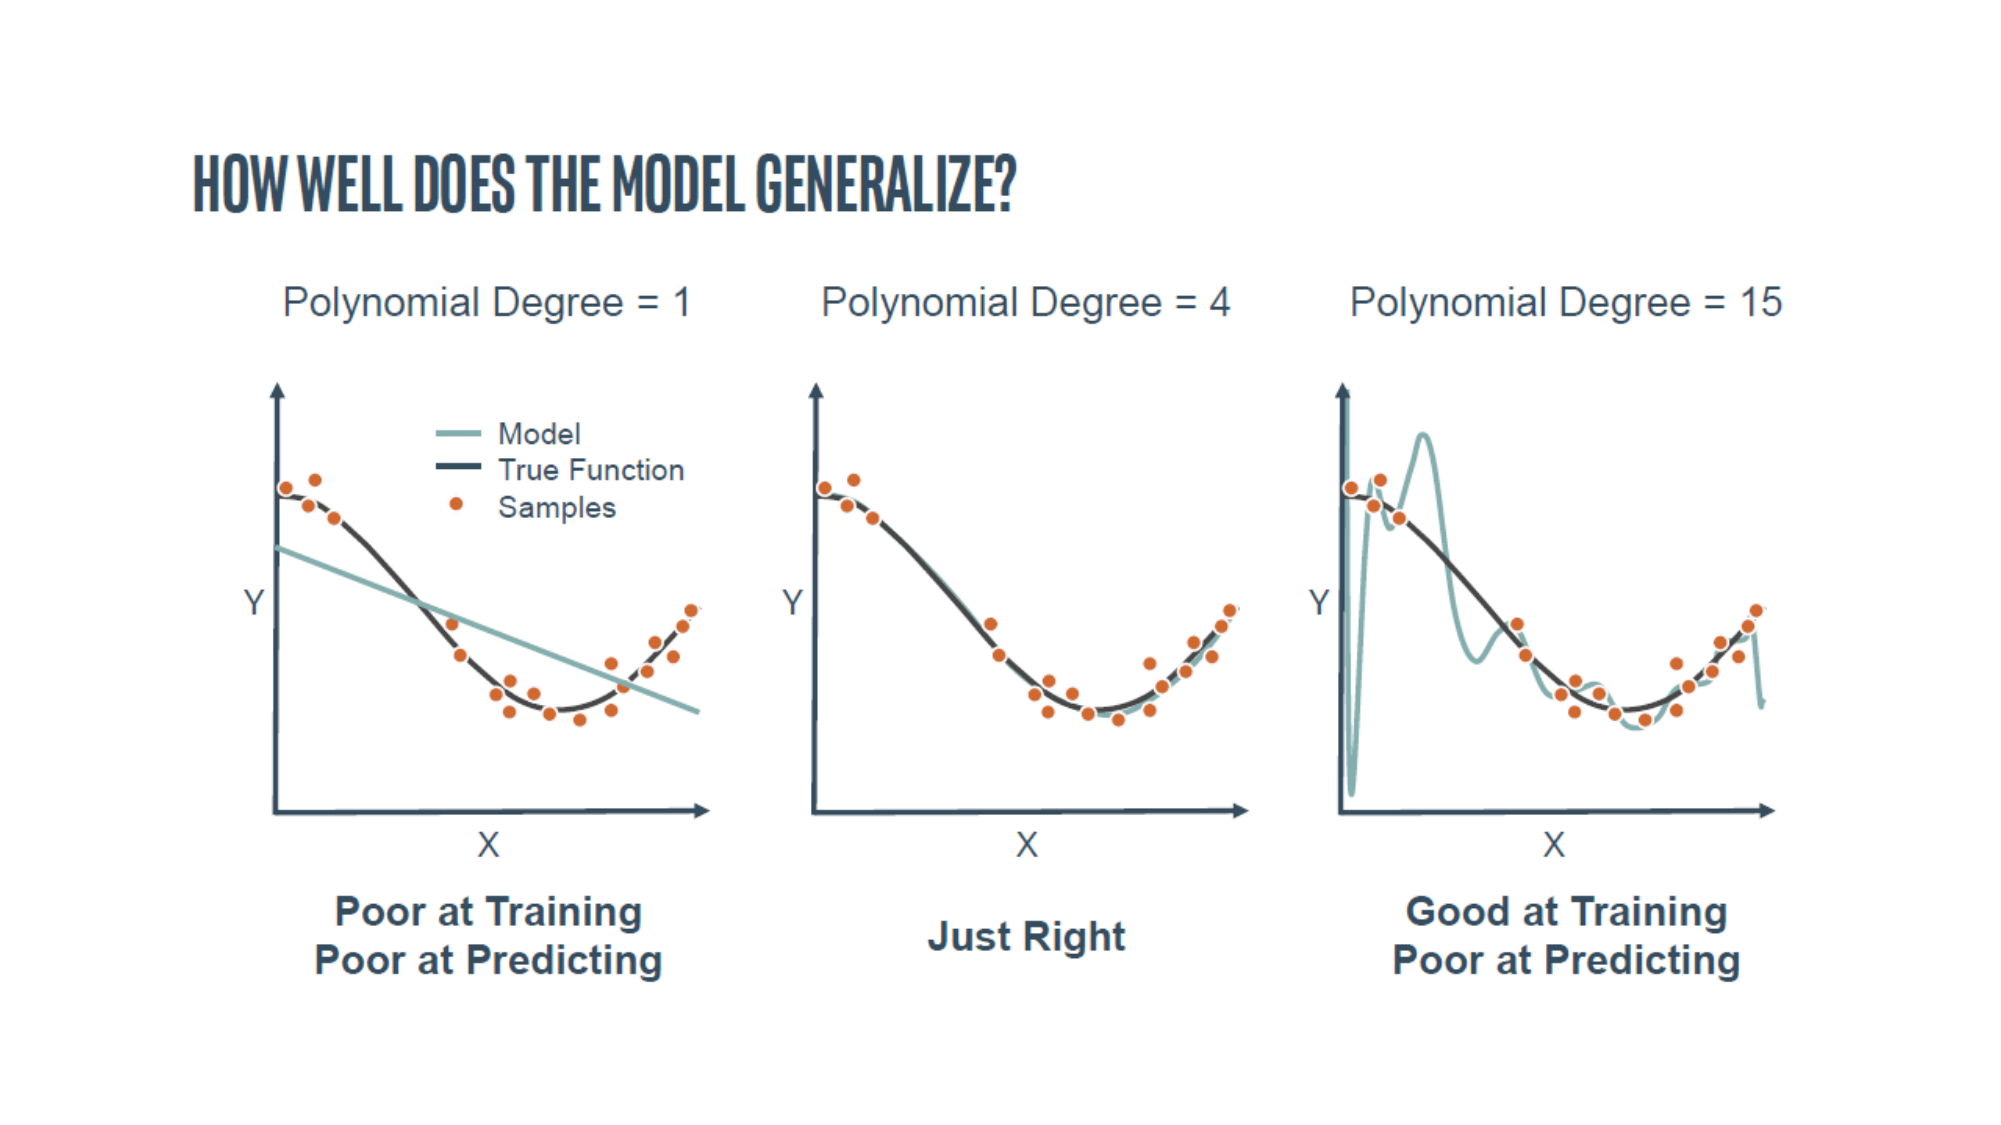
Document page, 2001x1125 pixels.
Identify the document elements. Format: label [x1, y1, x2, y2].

picture [139, 121, 1861, 1004]
